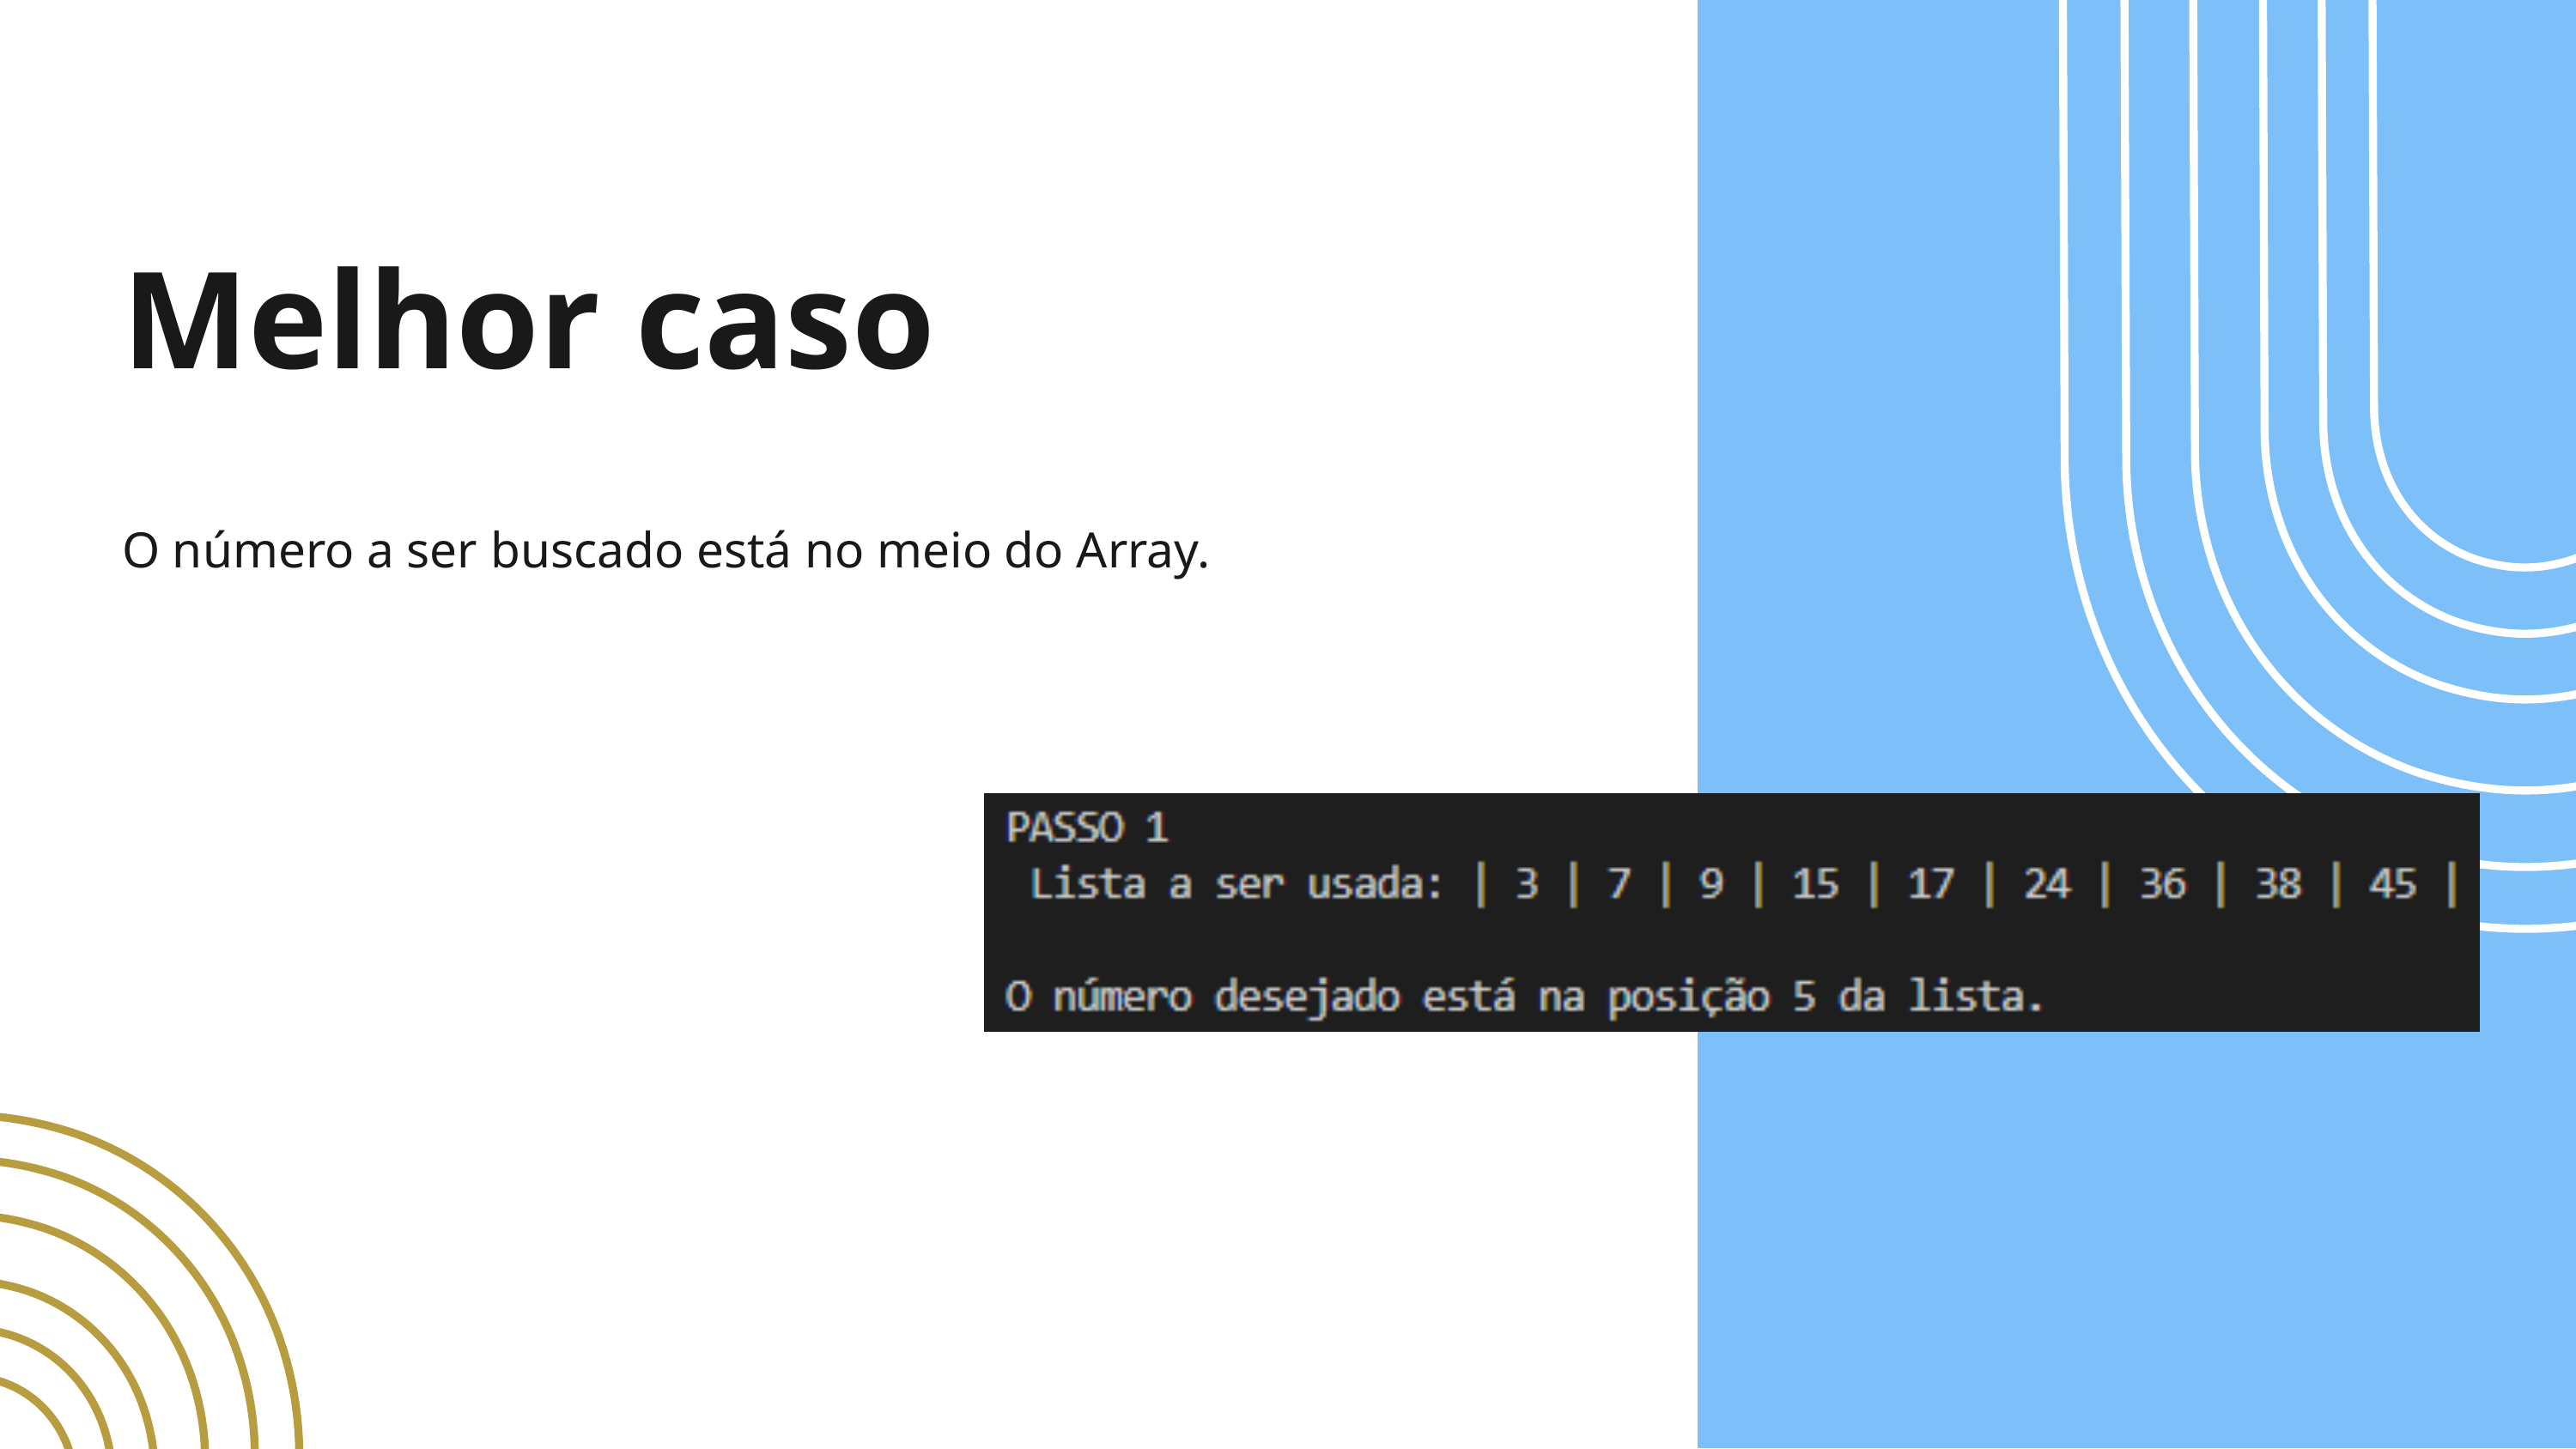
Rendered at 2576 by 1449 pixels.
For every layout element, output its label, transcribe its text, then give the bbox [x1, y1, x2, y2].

list O número a ser buscado está no meio do Array. [109, 512, 1261, 627]
picture [983, 793, 2480, 1032]
title Melhor caso [109, 200, 1375, 403]
